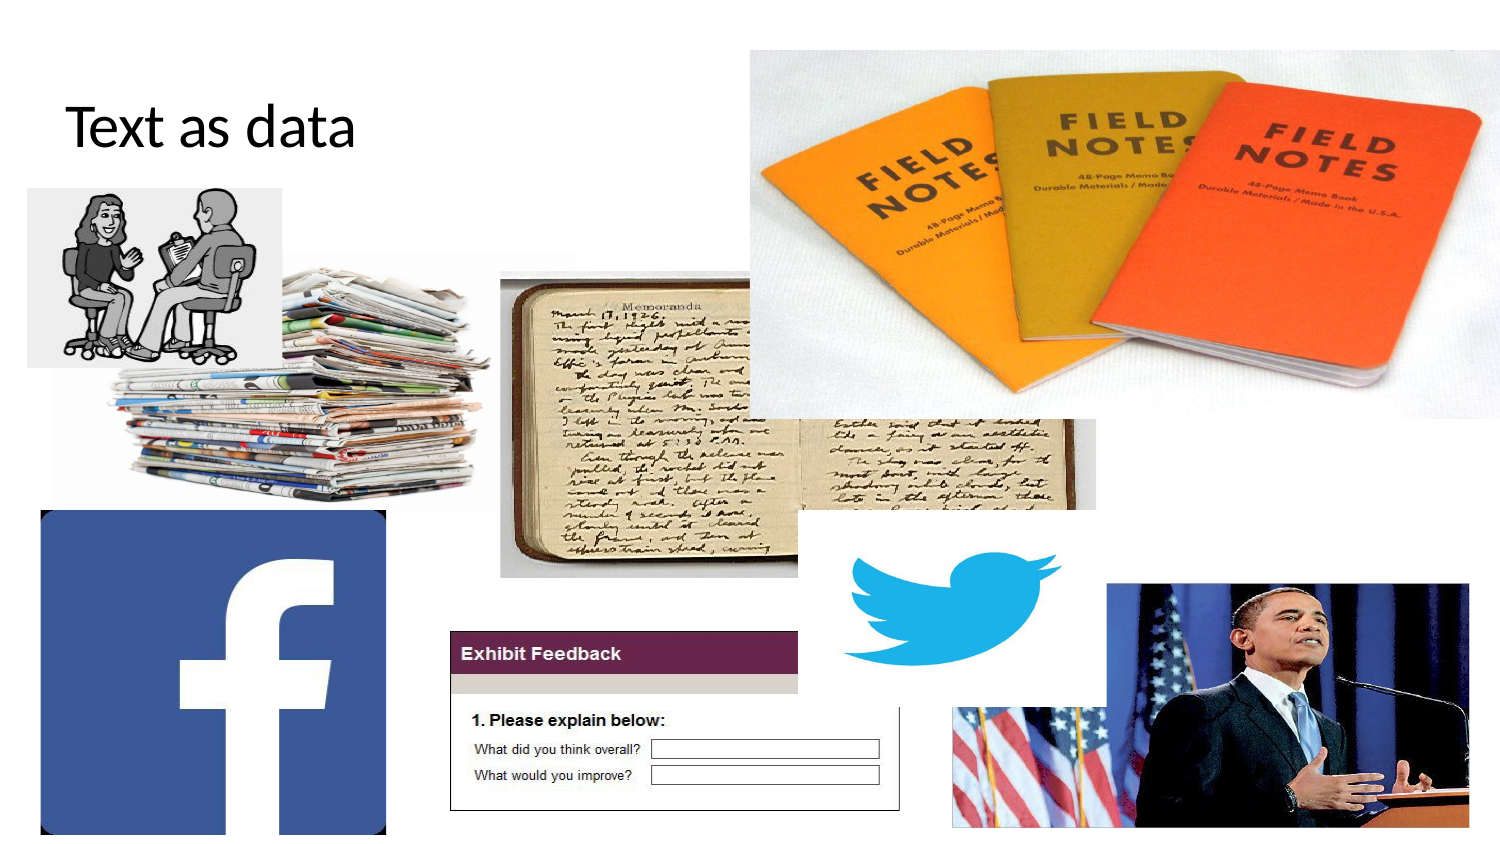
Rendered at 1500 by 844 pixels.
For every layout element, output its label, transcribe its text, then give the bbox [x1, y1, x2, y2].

text_box [40, 510, 387, 835]
text_box [54, 253, 575, 511]
title Text as data [63, 82, 387, 226]
text_box [27, 188, 283, 369]
text_box [798, 510, 1107, 707]
text_box [749, 50, 1500, 419]
text_box [952, 583, 1470, 828]
text_box [500, 271, 1097, 578]
text_box [450, 631, 900, 811]
